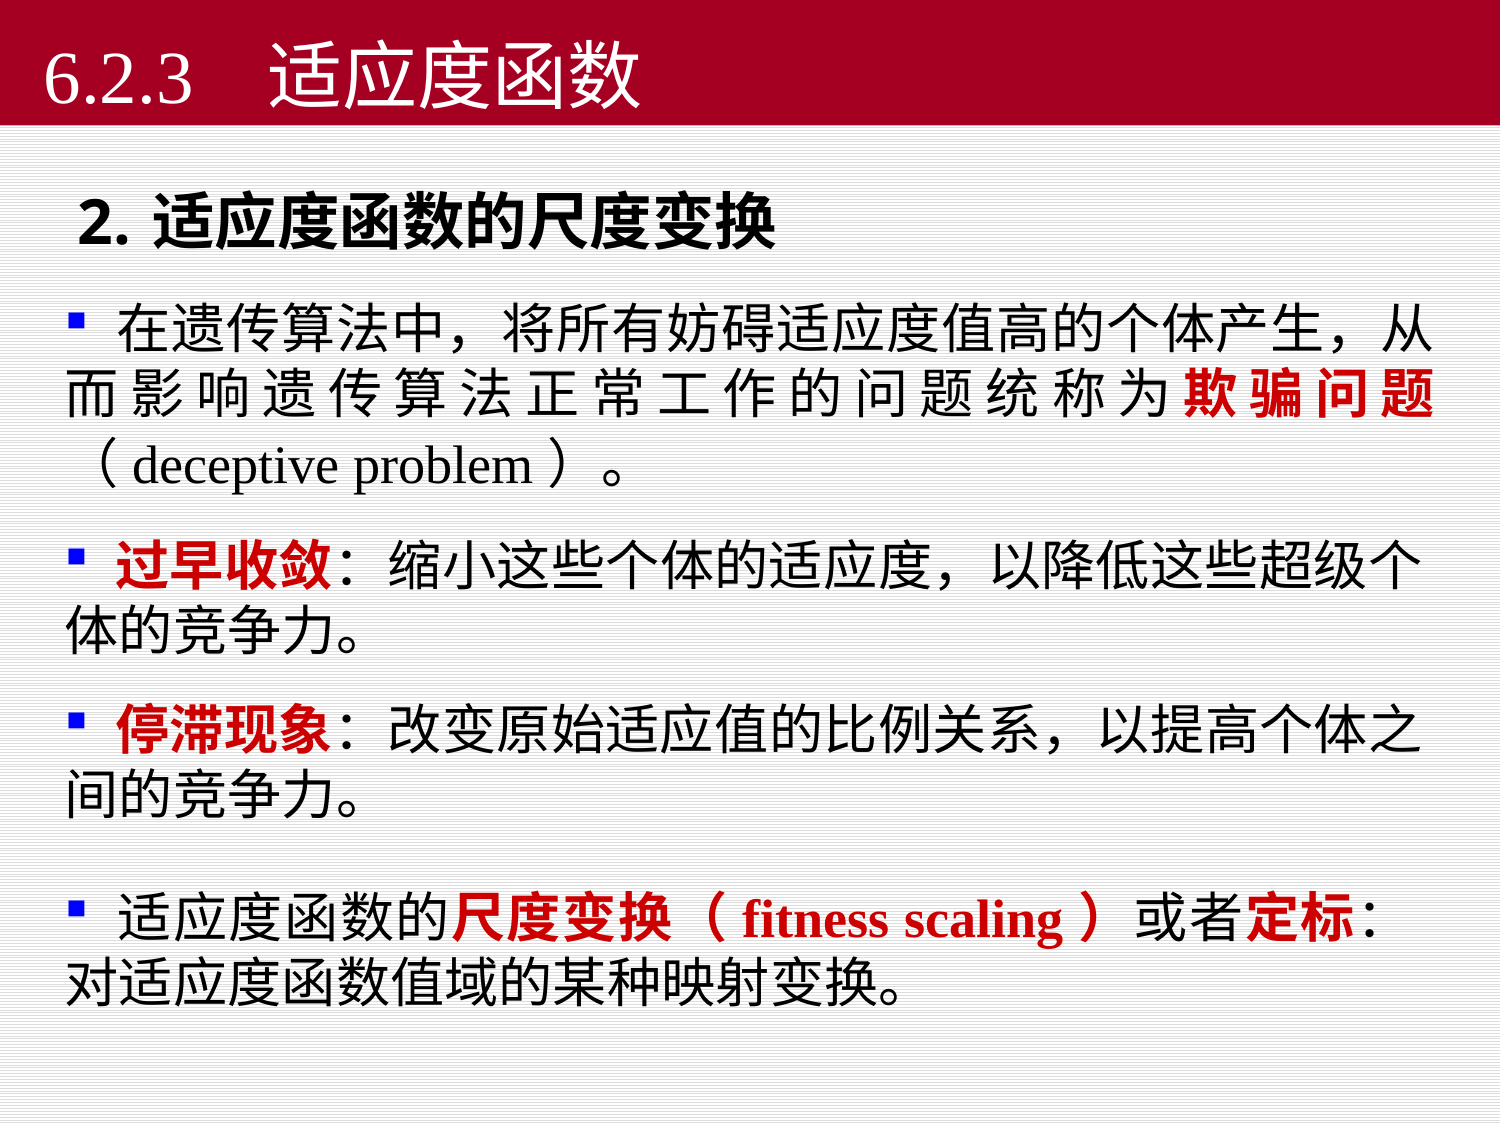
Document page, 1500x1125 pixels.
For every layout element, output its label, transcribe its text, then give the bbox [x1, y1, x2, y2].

text_box 在遗传算法中，将所有妨碍适应度值高的个体产生，从而影响遗传算法正常工作的问题统称为欺骗问题（deceptive problem）。 [50, 287, 1450, 503]
text_box 适应度函数的尺度变换 [62, 174, 1188, 265]
slide_number [1137, 1062, 1463, 1122]
text_box 适应度函数的尺度变换（fitness scaling）或者定标：对适应度函数值域的某种映射变换。 [50, 875, 1425, 1021]
text_box 停滞现象：改变原始适应值的比例关系，以提高个体之间的竞争力。 [50, 688, 1438, 833]
text_box 6.2.3 适应度函数 [0, 0, 1500, 126]
text_box 过早收敛：缩小这些个体的适应度，以降低这些超级个体的竞争力。 [50, 524, 1438, 669]
